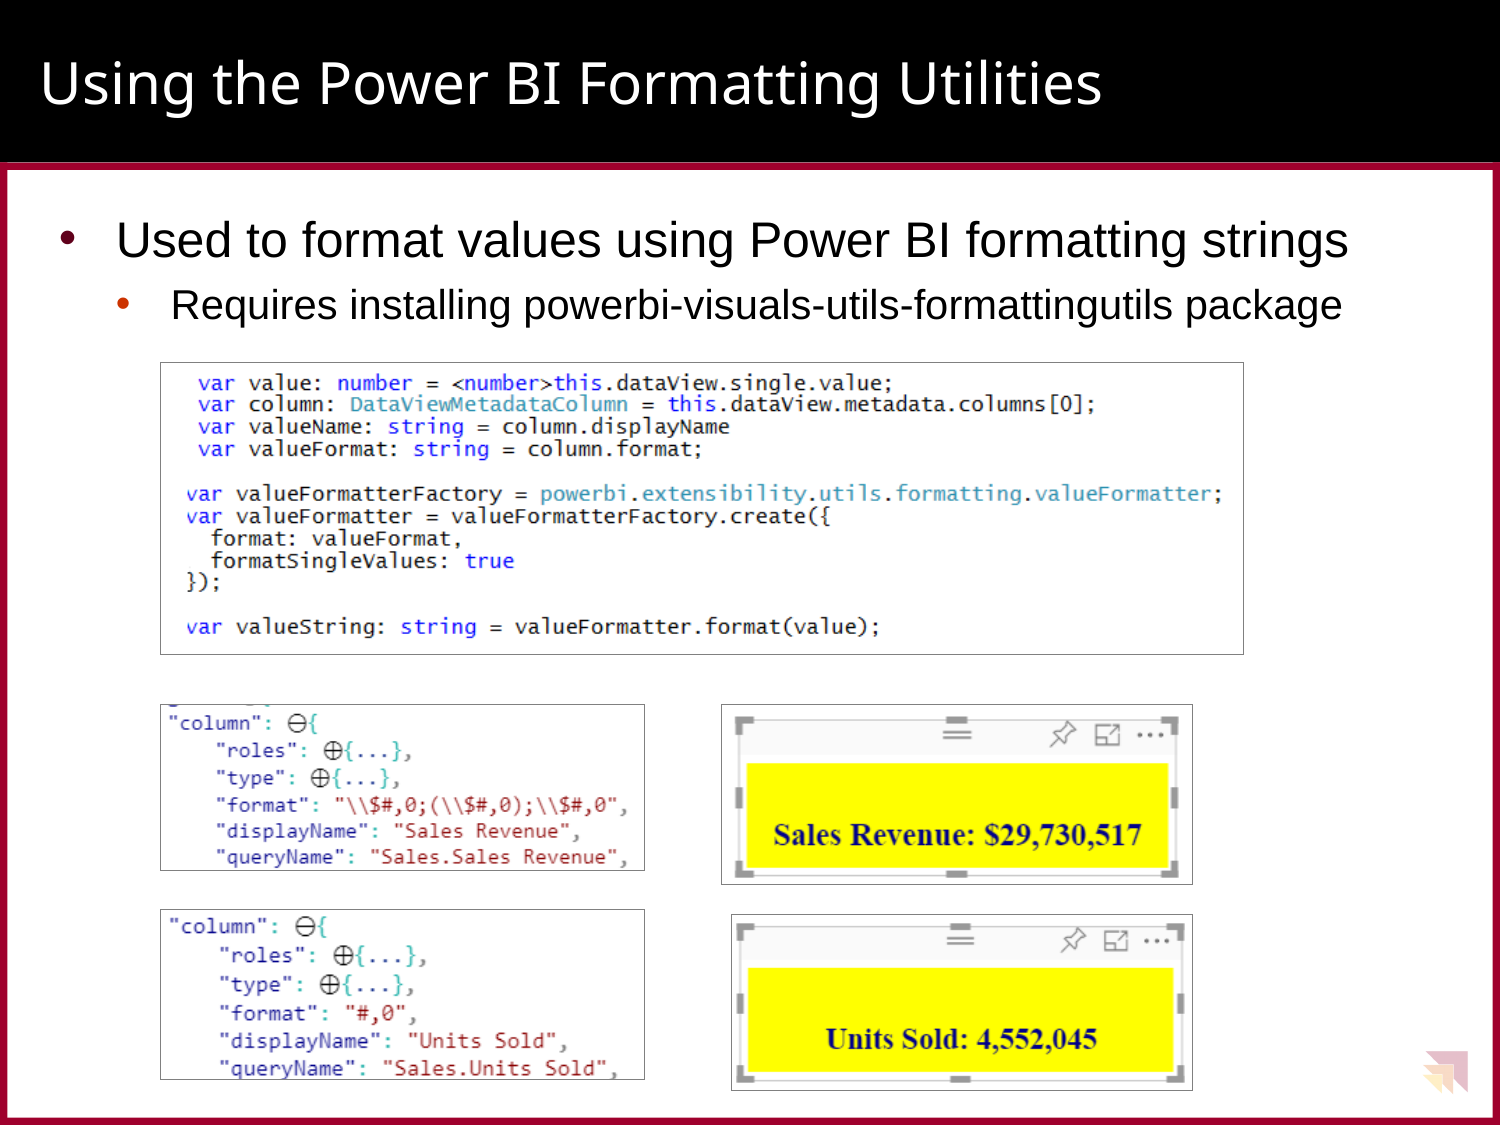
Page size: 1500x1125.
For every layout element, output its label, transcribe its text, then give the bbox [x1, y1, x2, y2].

list Used to format values using Power BI formatting strings Requires installing powerbi-visuals-utils-formattingutils package [43, 200, 1419, 1050]
picture [731, 914, 1193, 1091]
picture [720, 704, 1193, 885]
picture [160, 361, 1244, 656]
picture [160, 909, 645, 1081]
picture [160, 704, 645, 871]
title Using the Power BI Formatting Utilities [24, 12, 1438, 150]
